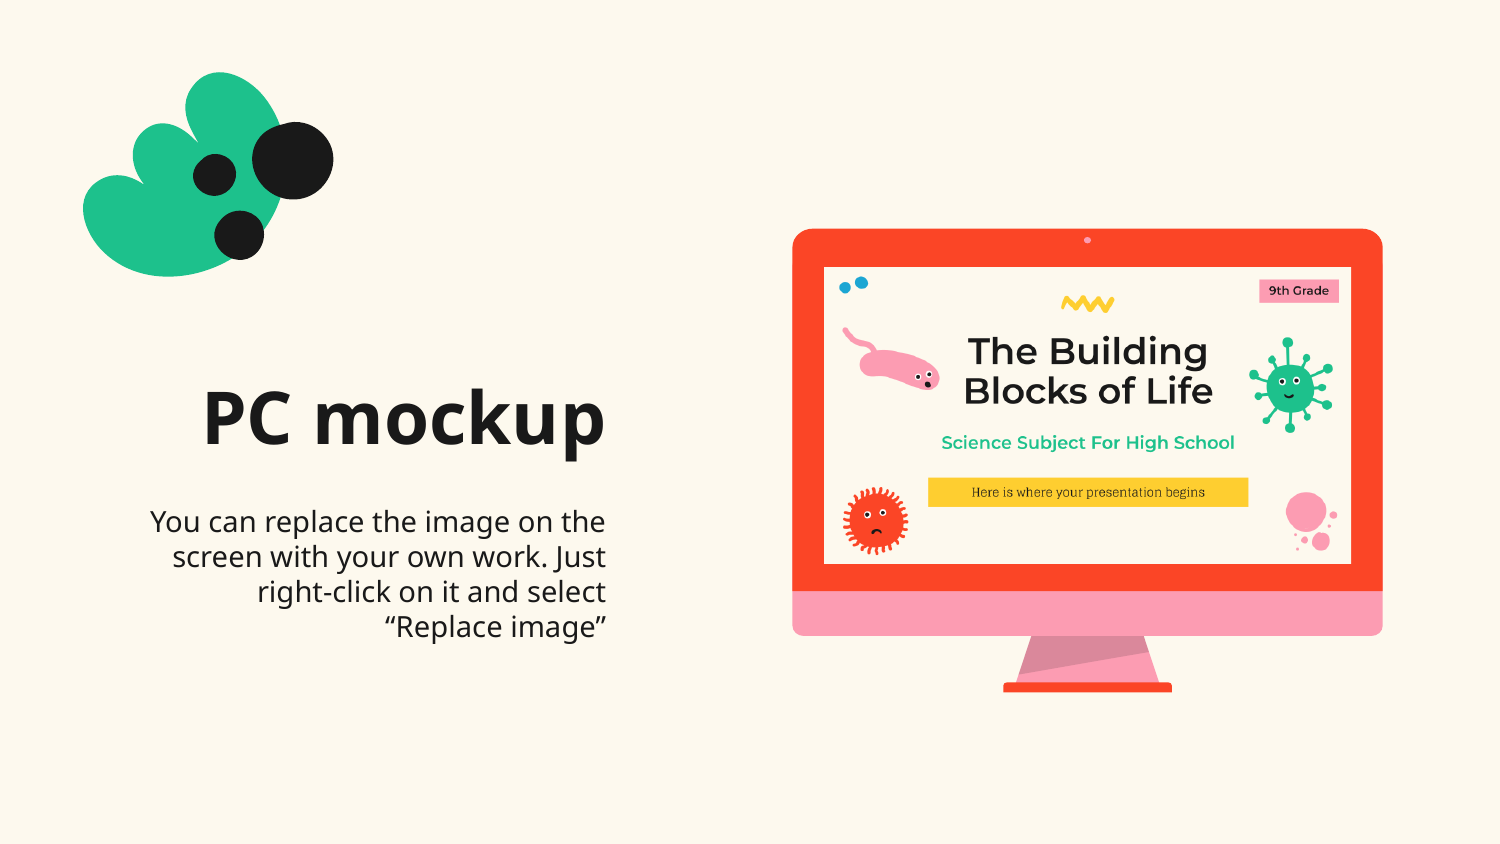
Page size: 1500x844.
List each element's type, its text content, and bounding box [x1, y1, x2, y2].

subtitle You can replace the image on the screen with your own work. Just right-click on it and select “Replace image” [118, 462, 622, 685]
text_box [792, 228, 1383, 693]
picture [823, 266, 1352, 564]
title PC mockup [118, 368, 622, 462]
